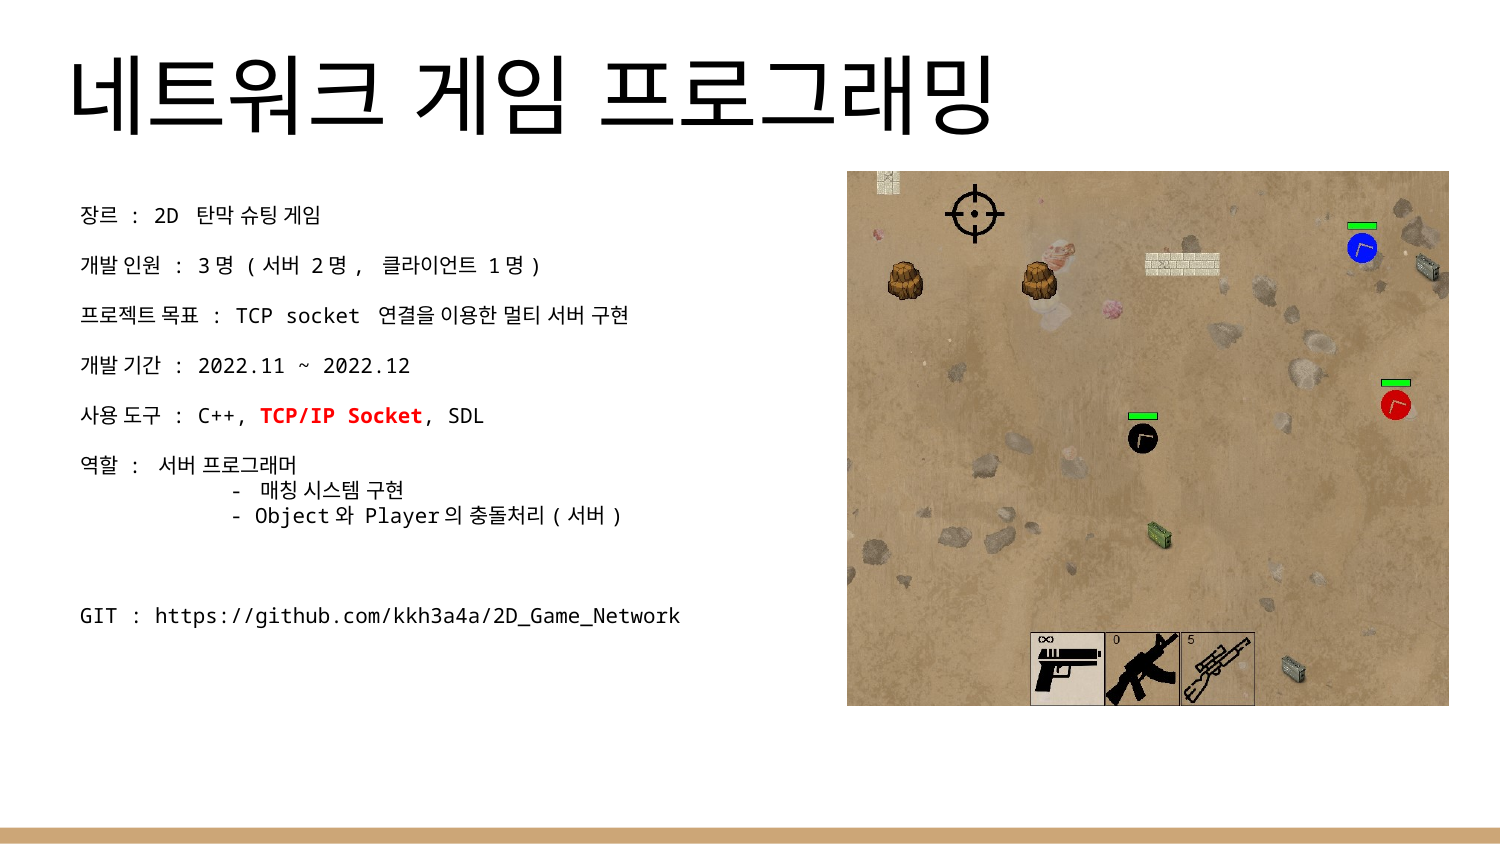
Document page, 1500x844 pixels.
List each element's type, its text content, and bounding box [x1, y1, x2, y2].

text_box 장르 : 2D 탄막 슈팅 게임 개발 인원 : 3명 (서버 2명, 클라이언트 1명) 프로젝트 목표 : TCP socket 연결을 이용한 멀티 서버 구현 개발 기간 : 2022.11 ~ 2022.12 사용 도구 : C++, TCP/IP Socket, SDL 역할 : 서버 프로그래머 - 매칭 시스템 구현 - Object와 Player의 충돌처리(서버) GIT : https://github.com/kkh3a4a/2D_Game_Network [65, 160, 763, 671]
title 네트워크 게임 프로그래밍 [51, 24, 1449, 161]
picture [847, 171, 1450, 707]
